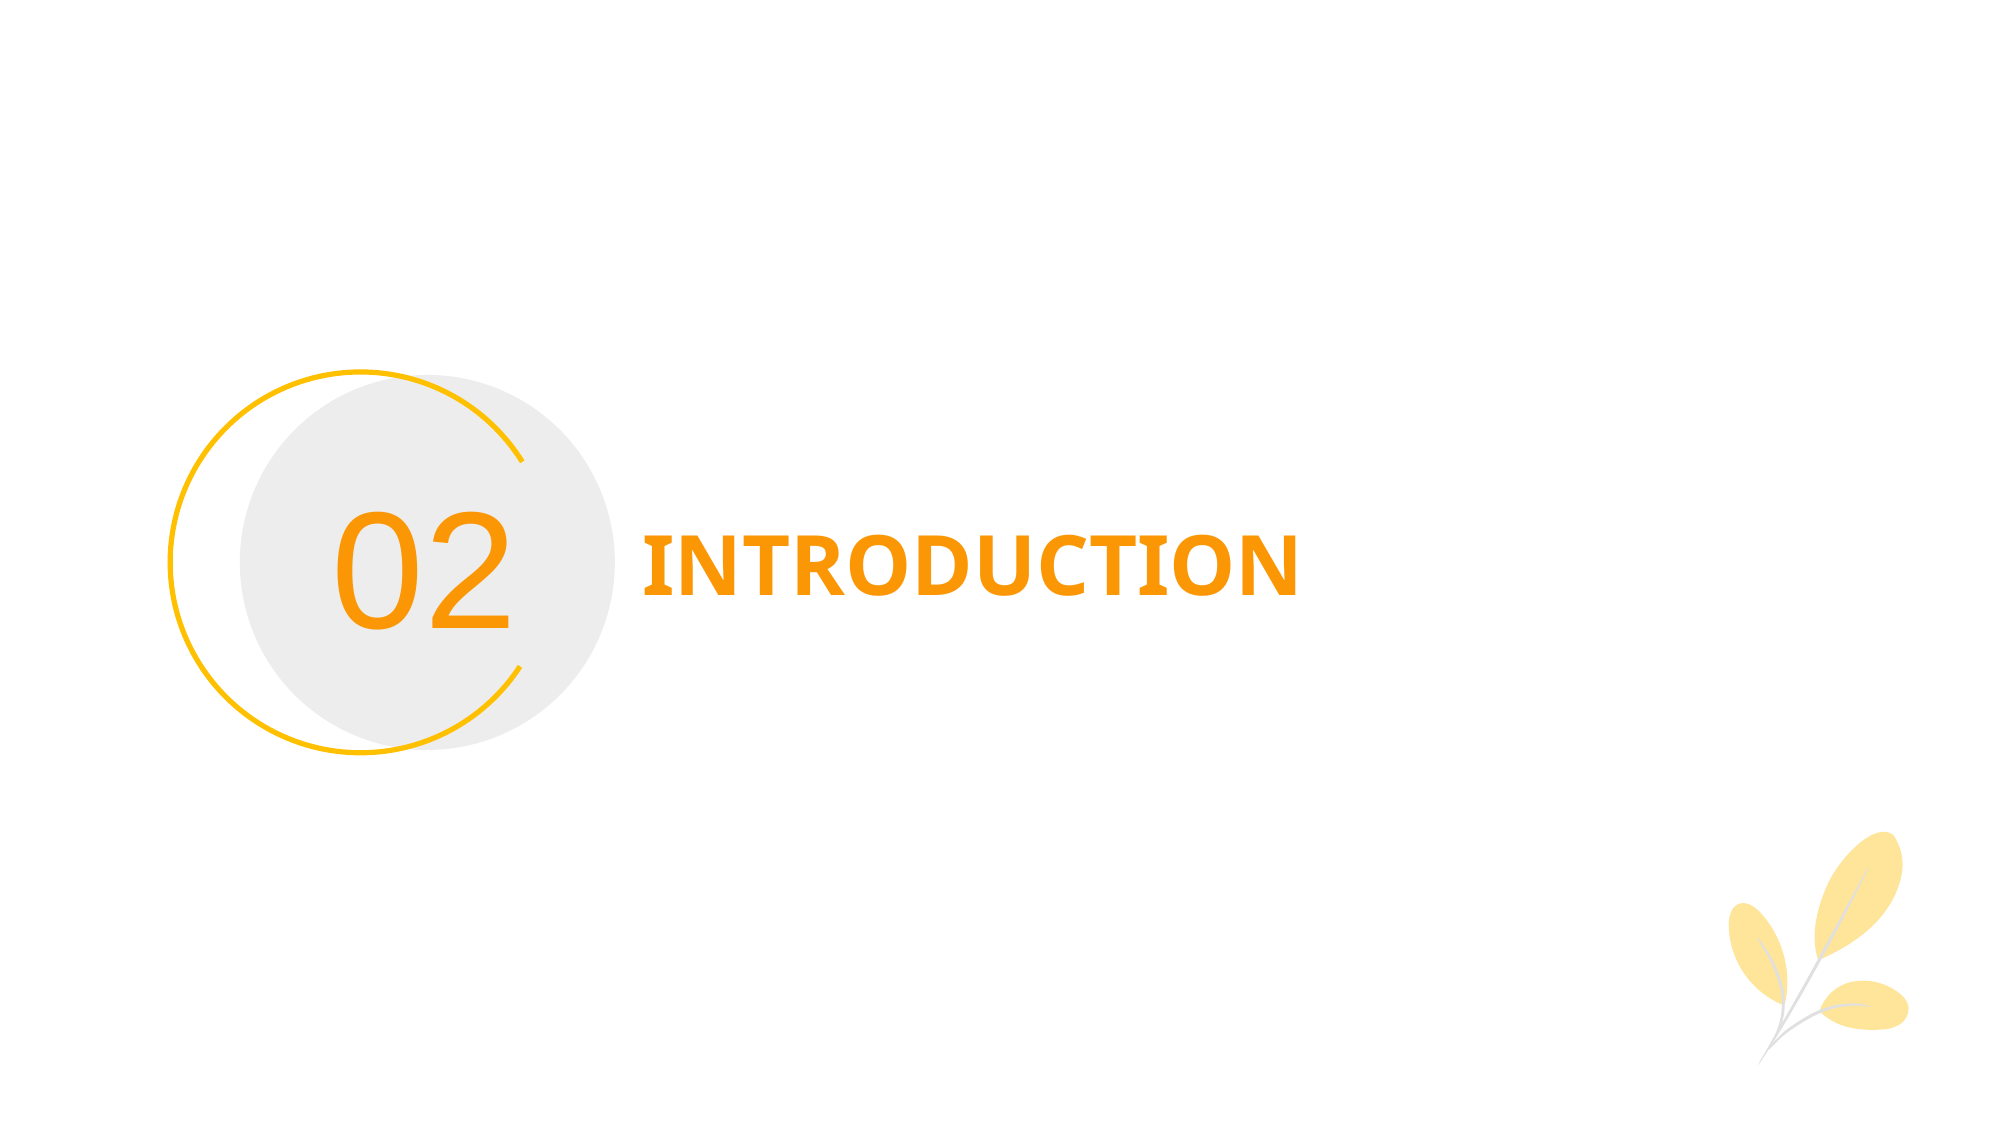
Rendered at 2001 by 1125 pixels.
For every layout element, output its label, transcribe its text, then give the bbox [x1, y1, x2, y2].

text_box INTRODUCTION [627, 504, 1449, 620]
text_box 02 [316, 453, 545, 669]
